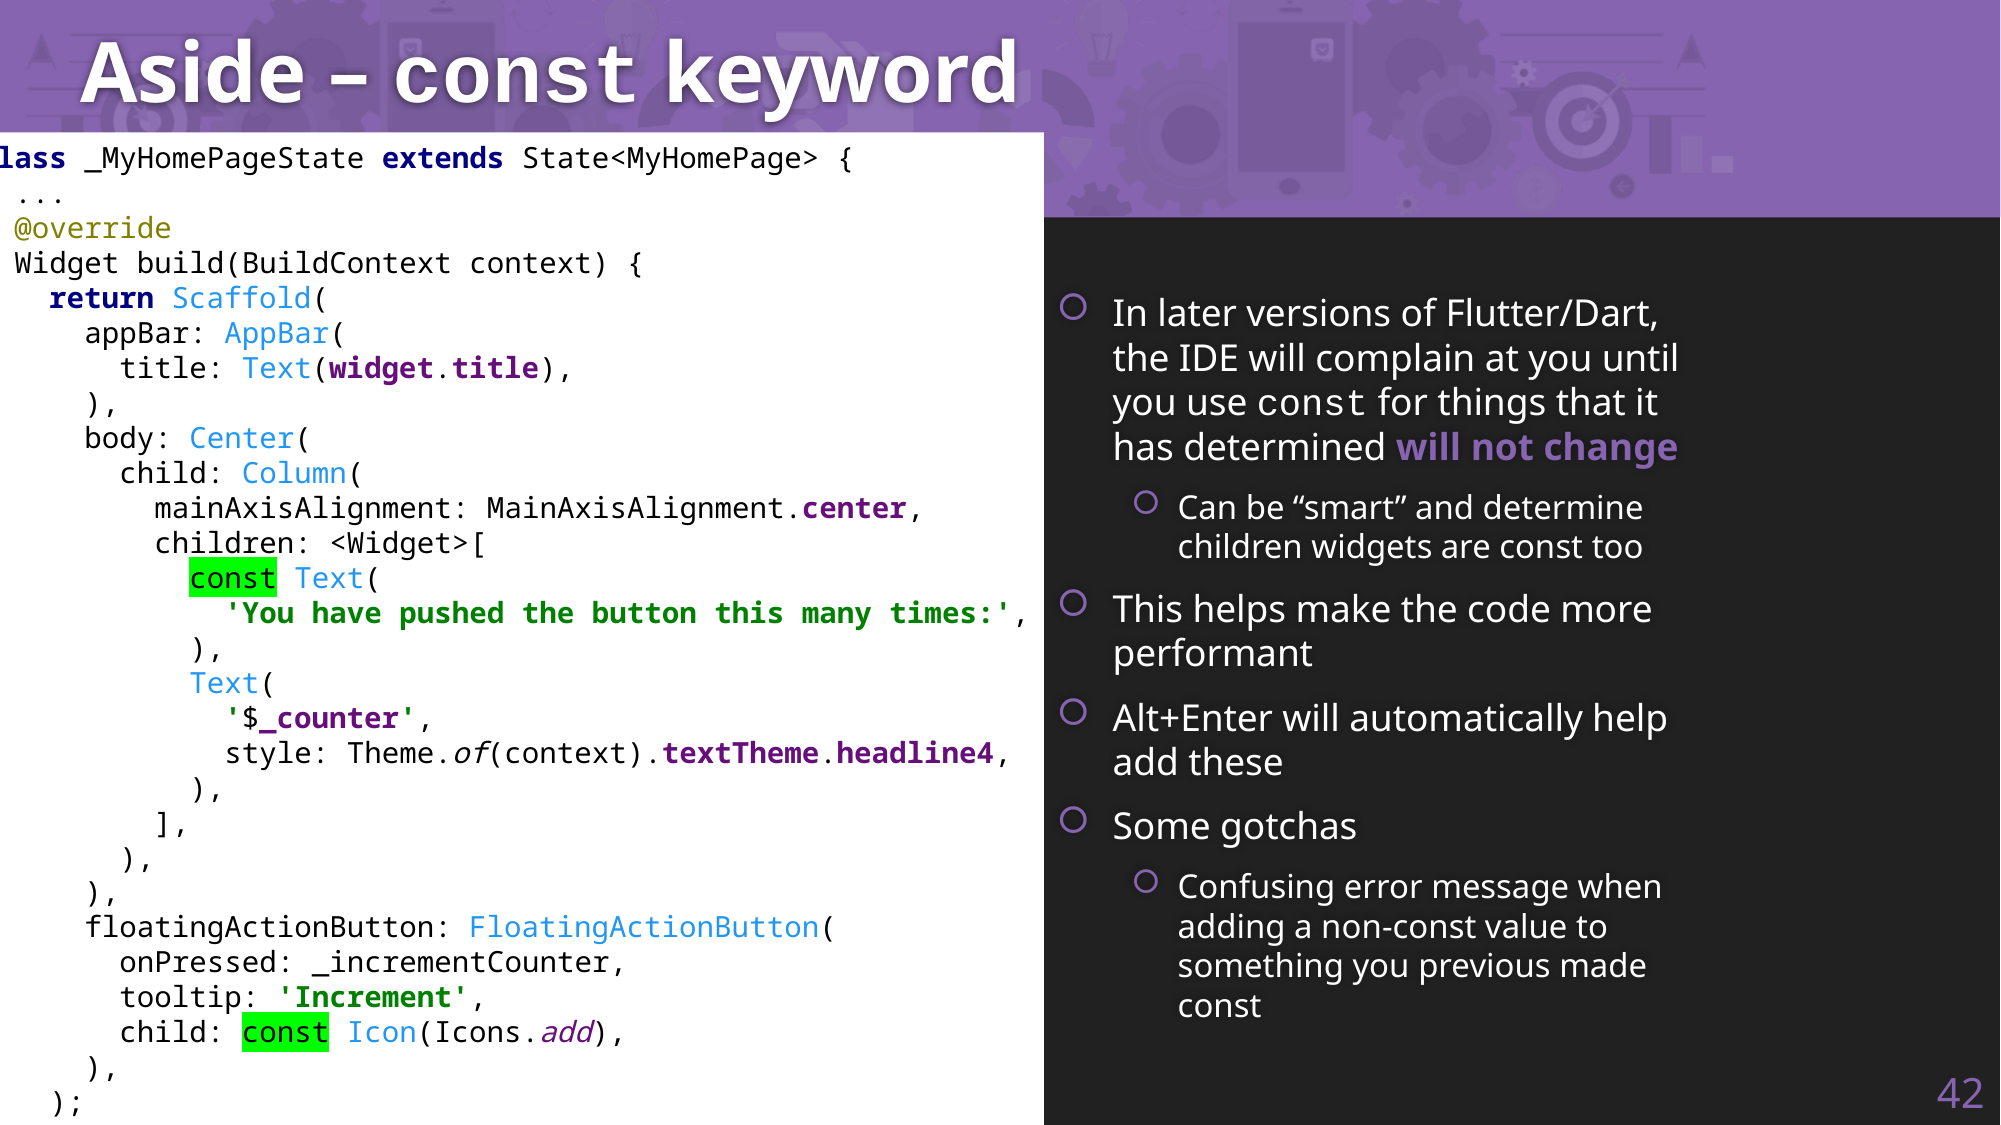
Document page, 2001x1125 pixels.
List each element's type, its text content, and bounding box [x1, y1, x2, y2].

title Aside – const keyword [65, 28, 1704, 127]
slide_number 42 [1825, 1065, 2000, 1125]
text_box class _MyHomePageState extends State<MyHomePage> { ... @override Widget build(BuildContext context) { return Scaffold( appBar: AppBar( title: Text(widget.title), ), body: Center( child: Column( mainAxisAlignment: MainAxisAlignment.center, children: <Widget>[ const Text( 'You have pushed the button this many times:', ), Text( '$_counter', style: Theme.of(context).textTheme.headline4, ), ], ), ), floatingActionButton: FloatingActionButton( onPressed: _incrementCounter, tooltip: 'Increment', child: const Icon(Icons.add), ), ); } } [0, 132, 1044, 1125]
list In later versions of Flutter/Dart, the IDE will complain at you until you use const for things that it has determined will not change Can be “smart” and determine children widgets are const too This helps make the code more performant Alt+Enter will automatically help add these Some gotchas Confusing error message when adding a non-const value to something you previous made const [1041, 273, 1703, 1041]
